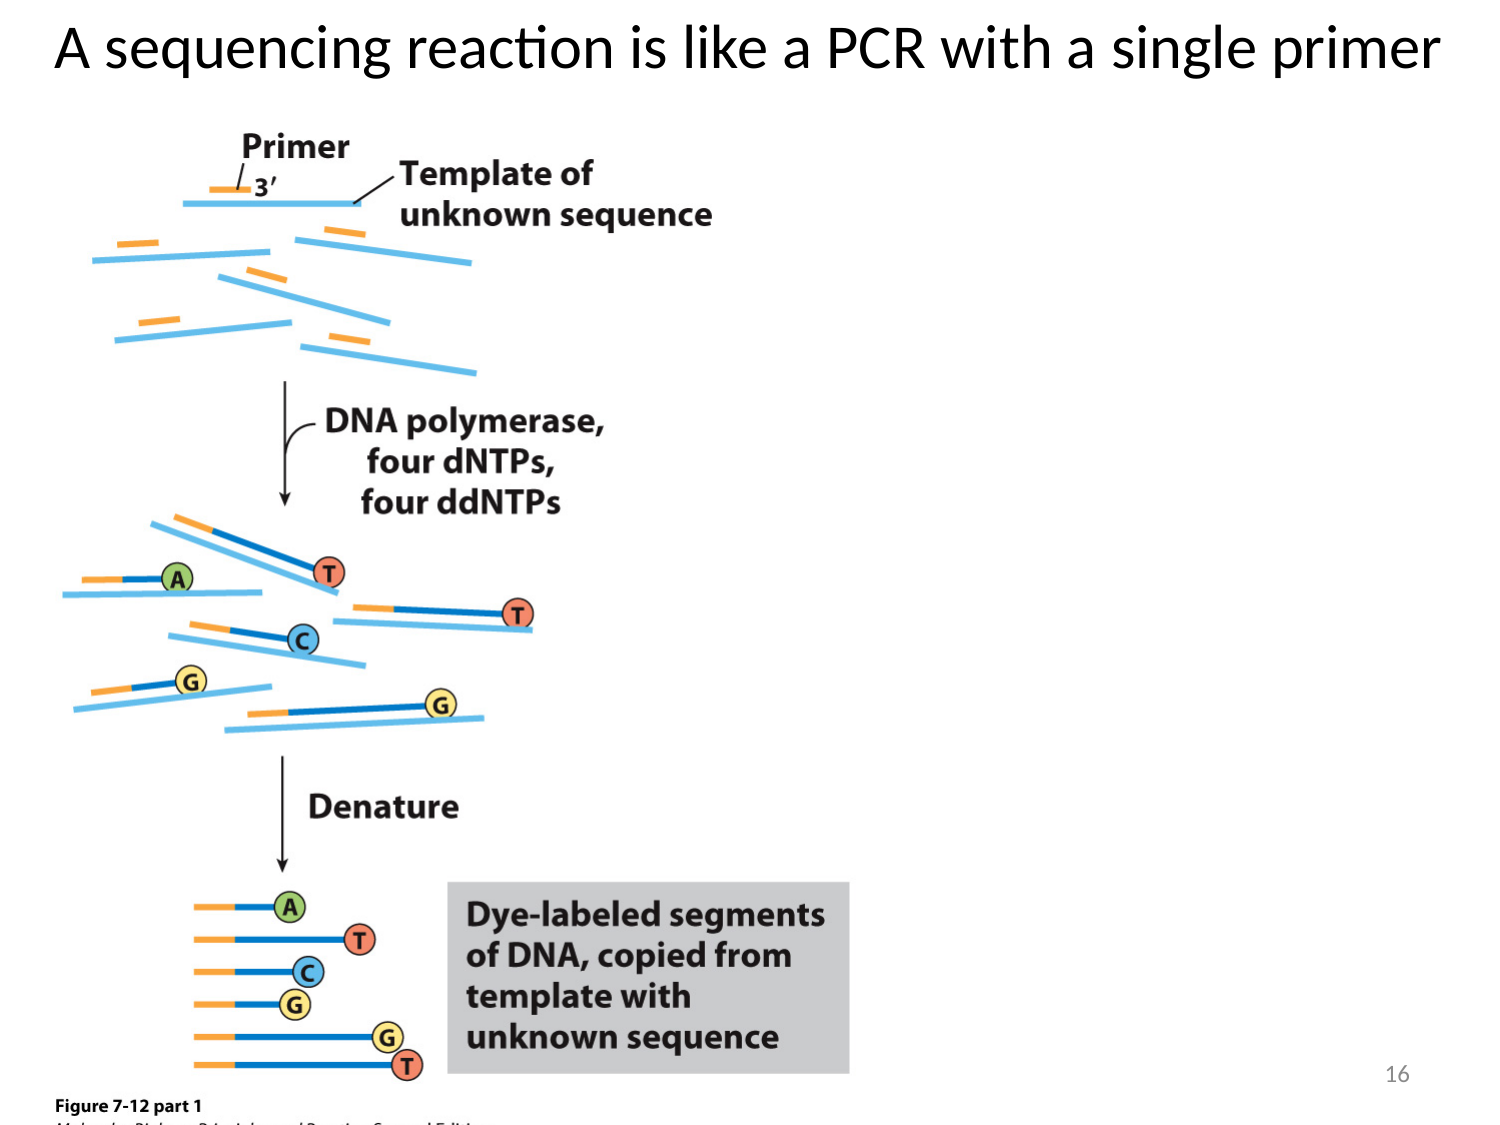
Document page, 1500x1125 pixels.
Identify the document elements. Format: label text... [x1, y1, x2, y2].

text_box A sequencing reaction is like a PCR with a single primer [8, 0, 1491, 186]
slide_number 16 [1074, 1042, 1425, 1103]
picture [46, 115, 864, 1125]
